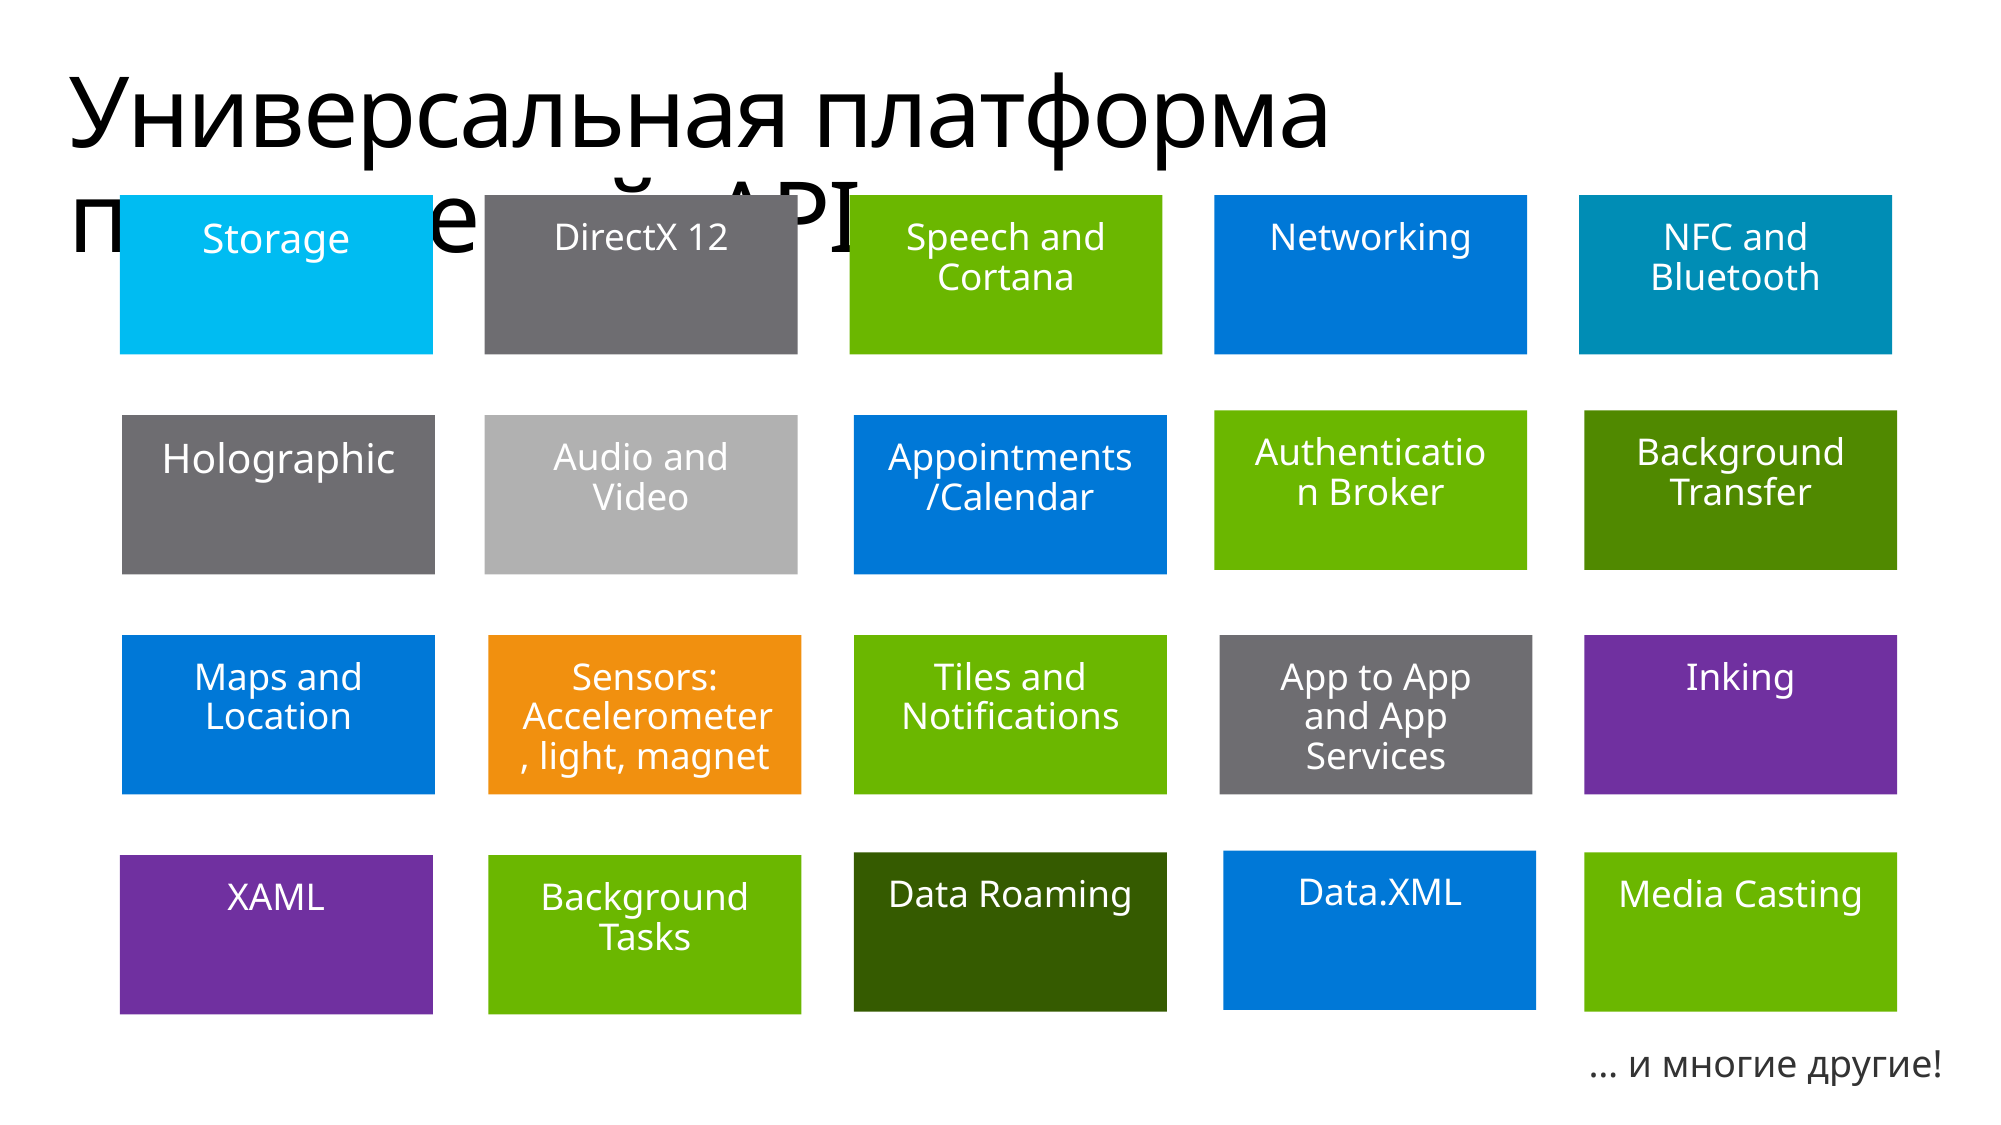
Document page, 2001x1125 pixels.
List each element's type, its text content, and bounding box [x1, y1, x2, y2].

text_box Audio and Video [484, 414, 798, 575]
text_box Maps and Location [121, 634, 436, 795]
text_box Data Roaming [853, 852, 1168, 1012]
text_box Networking [1214, 194, 1528, 355]
text_box NFC and Bluetooth [1578, 194, 1893, 355]
text_box App to App and App Services [1219, 634, 1533, 795]
text_box … и многие другие! [1558, 1024, 1979, 1106]
text_box Speech and Cortana [849, 194, 1163, 355]
text_box DirectX 12 [484, 194, 798, 355]
text_box Appointments/Calendar [853, 414, 1168, 575]
text_box Background Tasks [488, 854, 802, 1015]
text_box Holographic [121, 414, 436, 575]
text_box Background Transfer [1584, 410, 1898, 571]
text_box XAML [119, 854, 434, 1015]
text_box Tiles and Notifications [853, 634, 1168, 795]
text_box Media Casting [1584, 852, 1898, 1012]
text_box Inking [1584, 634, 1898, 795]
text_box Authentication Broker [1214, 410, 1528, 571]
title Универсальная платформа приложений: API [44, 47, 1957, 196]
text_box Storage [119, 194, 434, 355]
text_box Sensors: Accelerometer, light, magnet … [488, 634, 802, 795]
text_box Data.XML [1223, 850, 1537, 1011]
